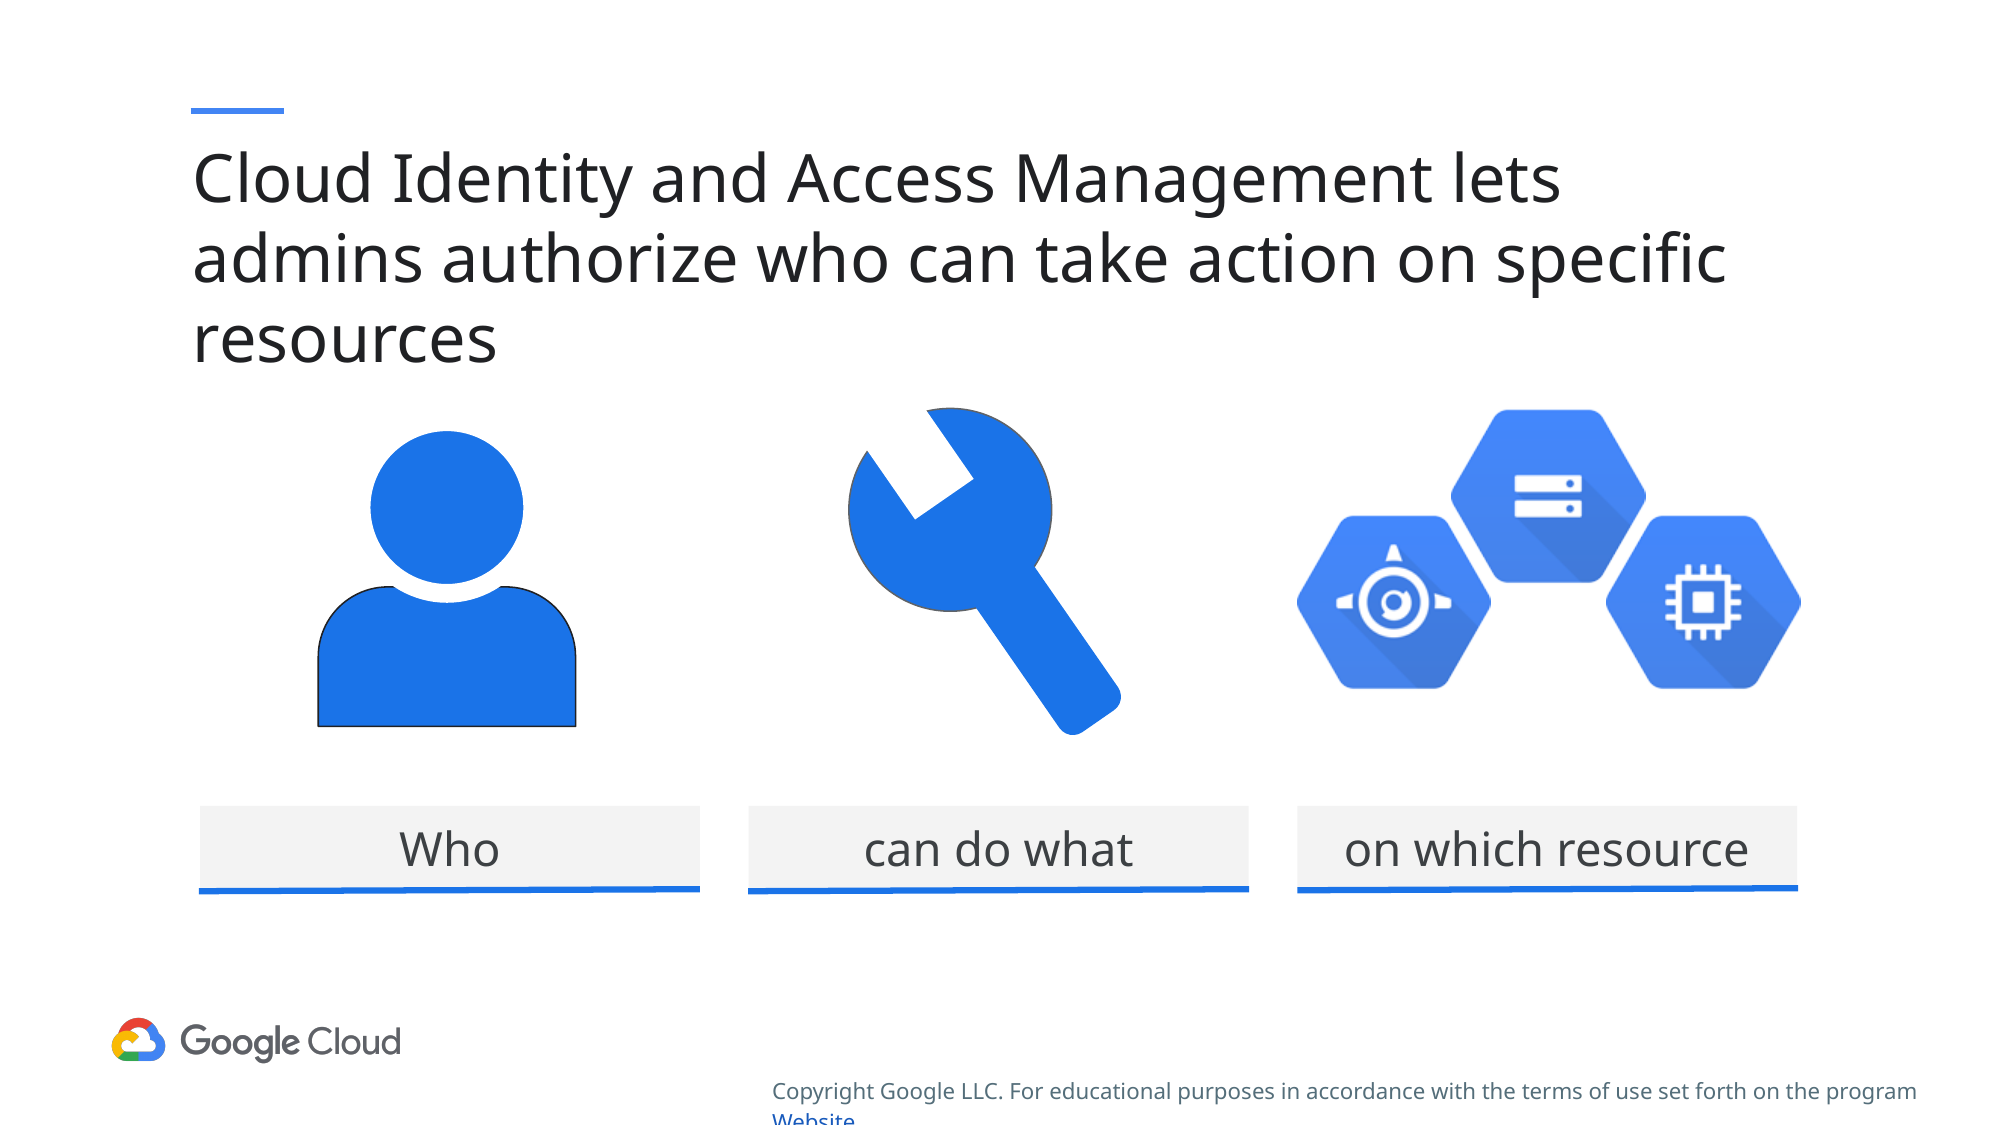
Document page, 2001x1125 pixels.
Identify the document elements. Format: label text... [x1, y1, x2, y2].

picture [1296, 399, 1801, 701]
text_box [198, 888, 701, 892]
text_box on which resource [1297, 805, 1798, 887]
title Cloud Identity and Access Management lets admins authorize who can take action on specific resources [182, 126, 1799, 251]
text_box Copyright Google LLC. For educational purposes in accordance with the terms of use set forth on the program Website. [752, 1052, 1990, 1111]
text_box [848, 396, 1128, 742]
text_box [317, 421, 576, 727]
text_box can do what [748, 805, 1249, 888]
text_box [747, 888, 1250, 892]
picture [110, 1012, 401, 1068]
text_box Who [200, 805, 700, 887]
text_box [1297, 887, 1799, 891]
